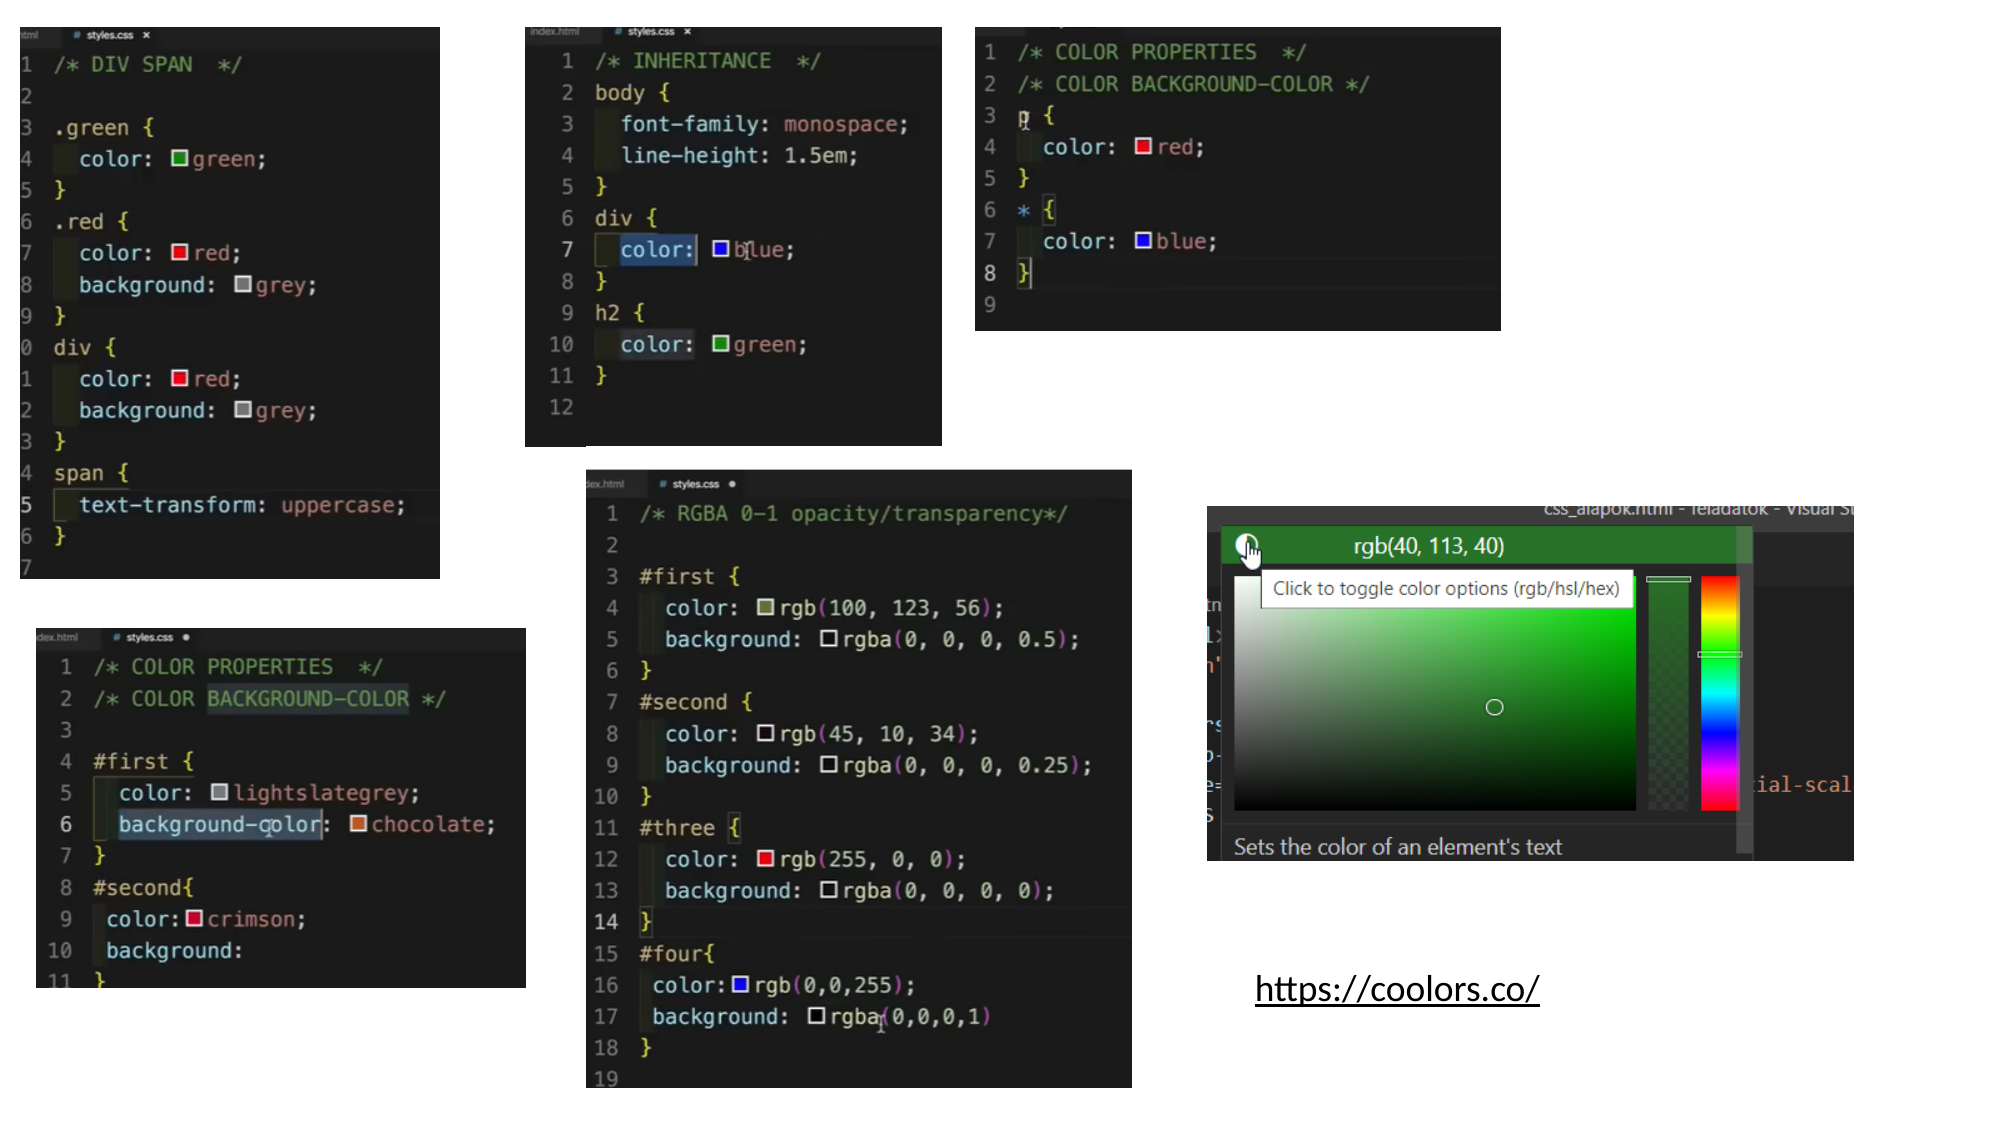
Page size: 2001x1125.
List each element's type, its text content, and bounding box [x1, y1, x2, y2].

picture [36, 628, 526, 988]
picture [20, 27, 440, 580]
picture [1207, 506, 1854, 861]
picture [525, 27, 1132, 1088]
text_box https://coolors.co/ [1240, 956, 1564, 1017]
picture [975, 27, 1501, 331]
